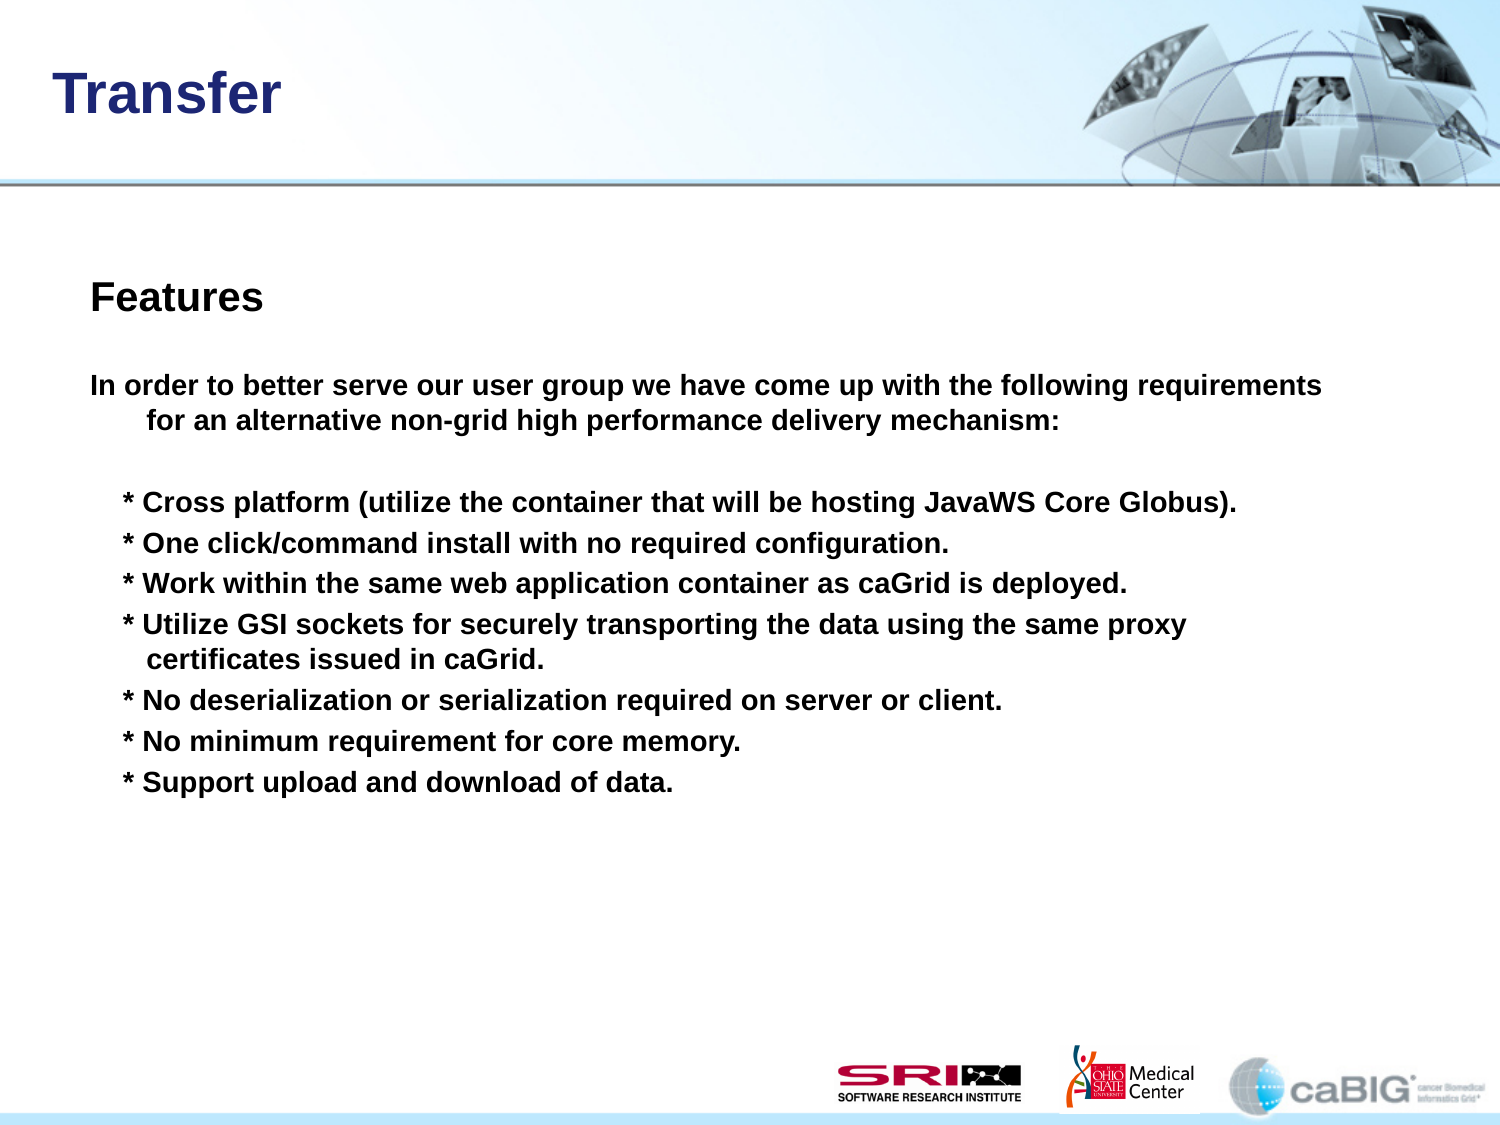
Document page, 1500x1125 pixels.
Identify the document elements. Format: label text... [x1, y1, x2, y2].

list Features In order to better serve our user group we have come up with the following requirements for an alternative non-grid high performance delivery mechanism: * Cross platform (utilize the container that will be hosting JavaWS Core Globus). * One click/command install with no required configuration. * Work within the same web application container as caGrid is deployed. * Utilize GSI sockets for securely transporting the data using the same proxy certificates issued in caGrid. * No deserialization or serialization required on server or client. * No minimum requirement for core memory. * Support upload and download of data. [74, 262, 1351, 1001]
picture [0, 0, 1500, 1125]
title Transfer [37, 24, 1176, 156]
